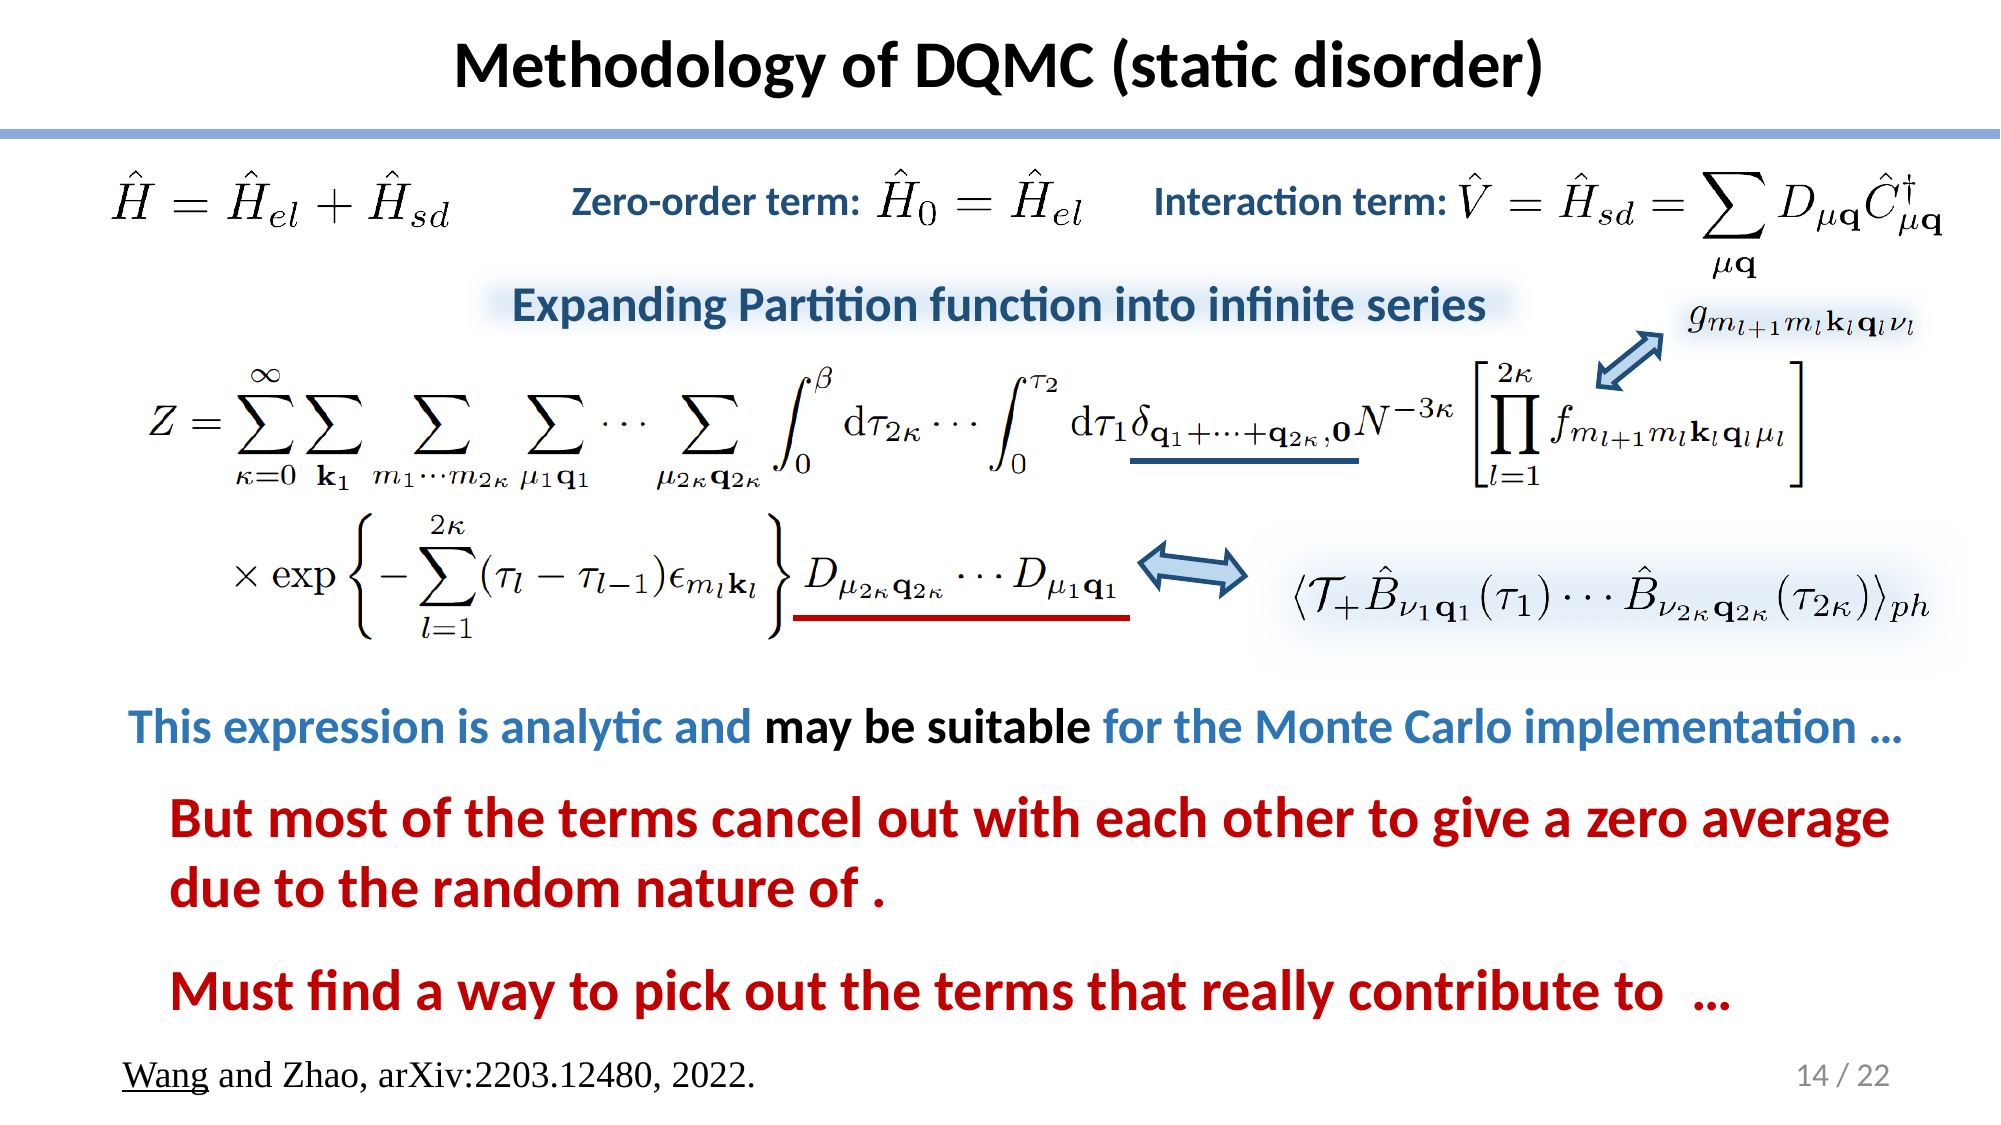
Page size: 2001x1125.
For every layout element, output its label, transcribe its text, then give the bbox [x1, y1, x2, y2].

picture [108, 166, 451, 230]
picture [140, 353, 1818, 650]
slide_number 18 [139, 716, 1897, 733]
title Methodology of DQMC (static disorder) [38, 0, 1961, 144]
picture [873, 166, 1084, 228]
text_box Wang and Zhao, arXiv:2203.12480, 2022. [502, 297, 1499, 309]
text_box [1244, 517, 1972, 680]
text_box This expression is analytic and may be suitable for the Monte Carlo implementation … [144, 720, 1893, 728]
text_box Wang and Zhao, arXiv:2203.12480, 2022. [107, 1042, 1301, 1103]
picture [1454, 165, 1946, 282]
slide_number 13 [1606, 1042, 1844, 1103]
text_box [1626, 332, 1658, 353]
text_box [1658, 285, 1934, 361]
